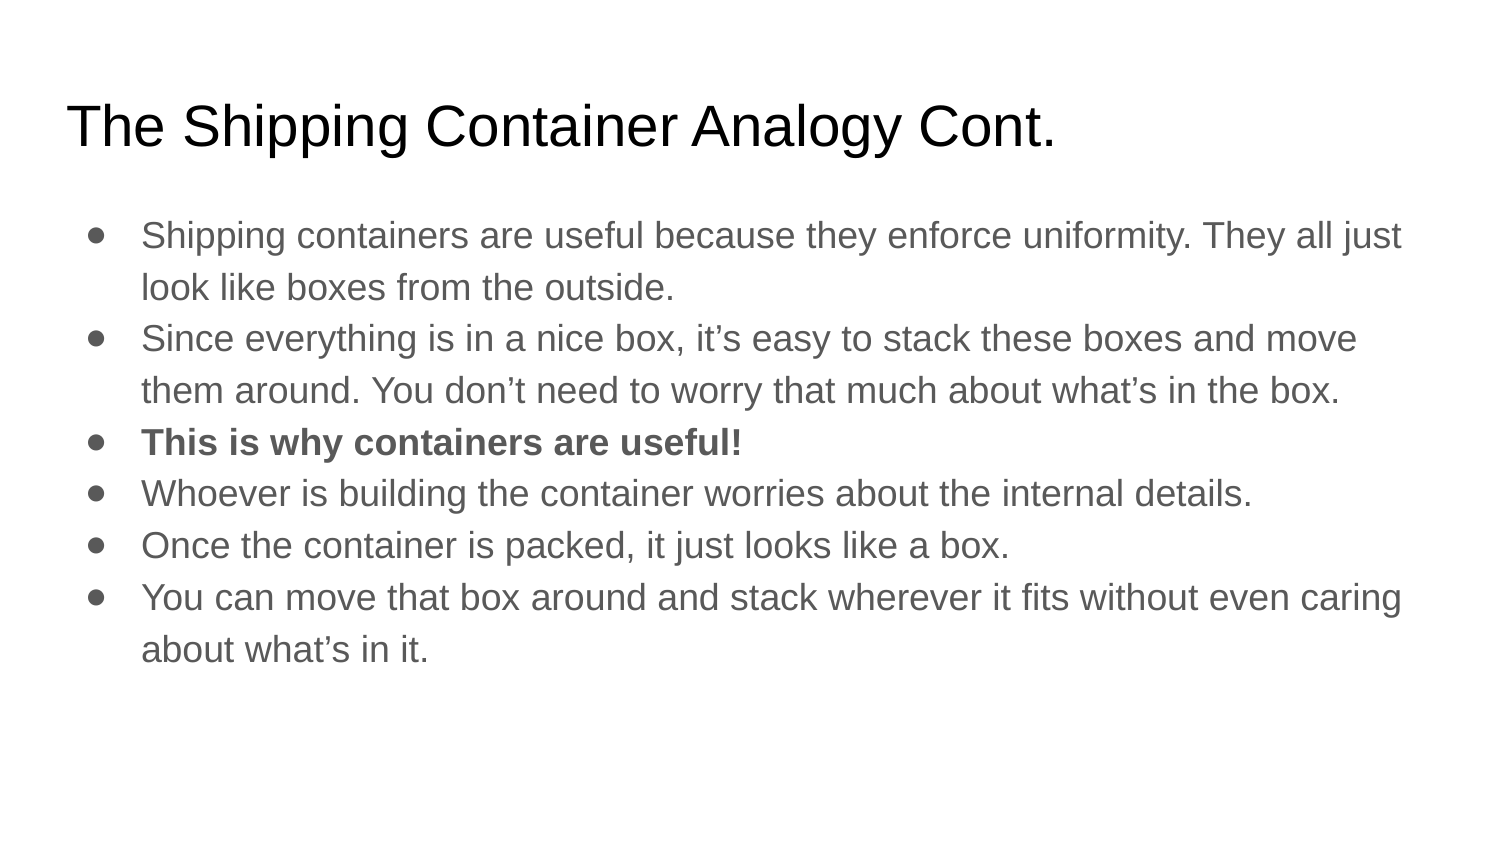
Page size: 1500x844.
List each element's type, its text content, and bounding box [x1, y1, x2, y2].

title The Shipping Container Analogy Cont. [51, 72, 1449, 167]
list Shipping containers are useful because they enforce uniformity. They all just look like boxes from the outside. Since everything is in a nice box, it’s easy to stack these boxes and move them around. You don’t need to worry that much about what’s in the box. This is why containers are useful! Whoever is building the container worries about the internal details. Once the container is packed, it just looks like a box. You can move that box around and stack wherever it fits without even caring about what’s in it. [51, 189, 1449, 750]
